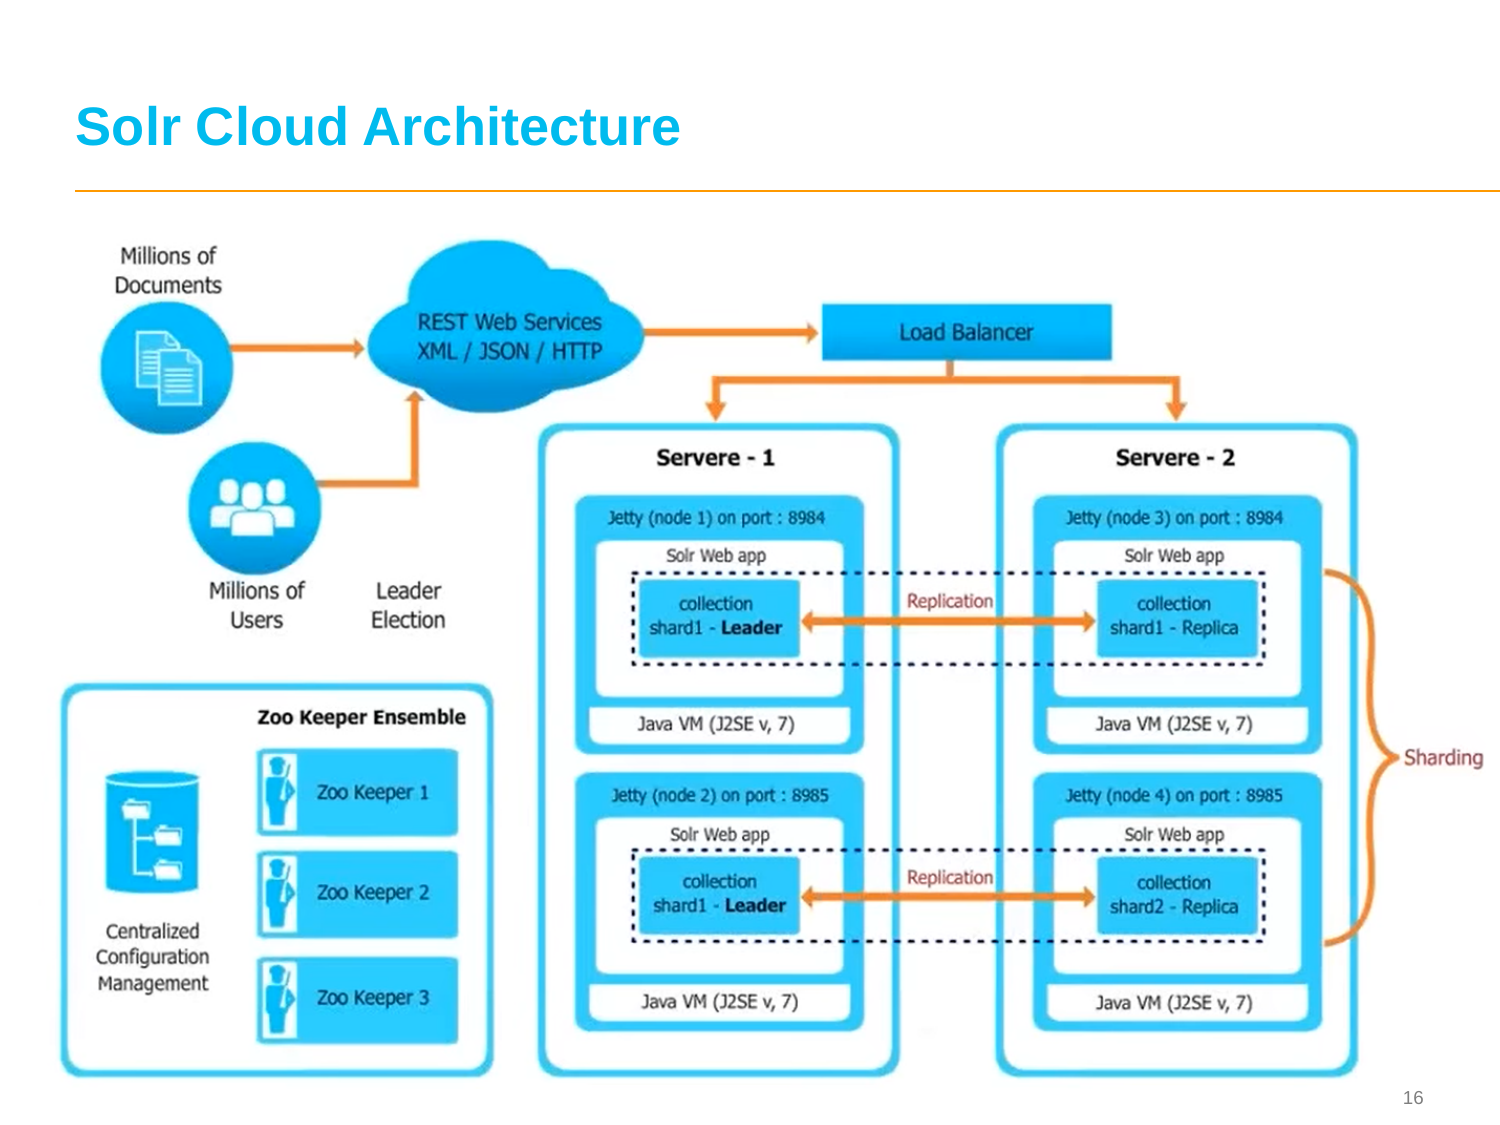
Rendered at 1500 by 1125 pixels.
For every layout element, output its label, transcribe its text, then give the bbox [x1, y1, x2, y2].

title Solr Cloud Architecture [75, 27, 1422, 157]
picture [35, 228, 1486, 1089]
